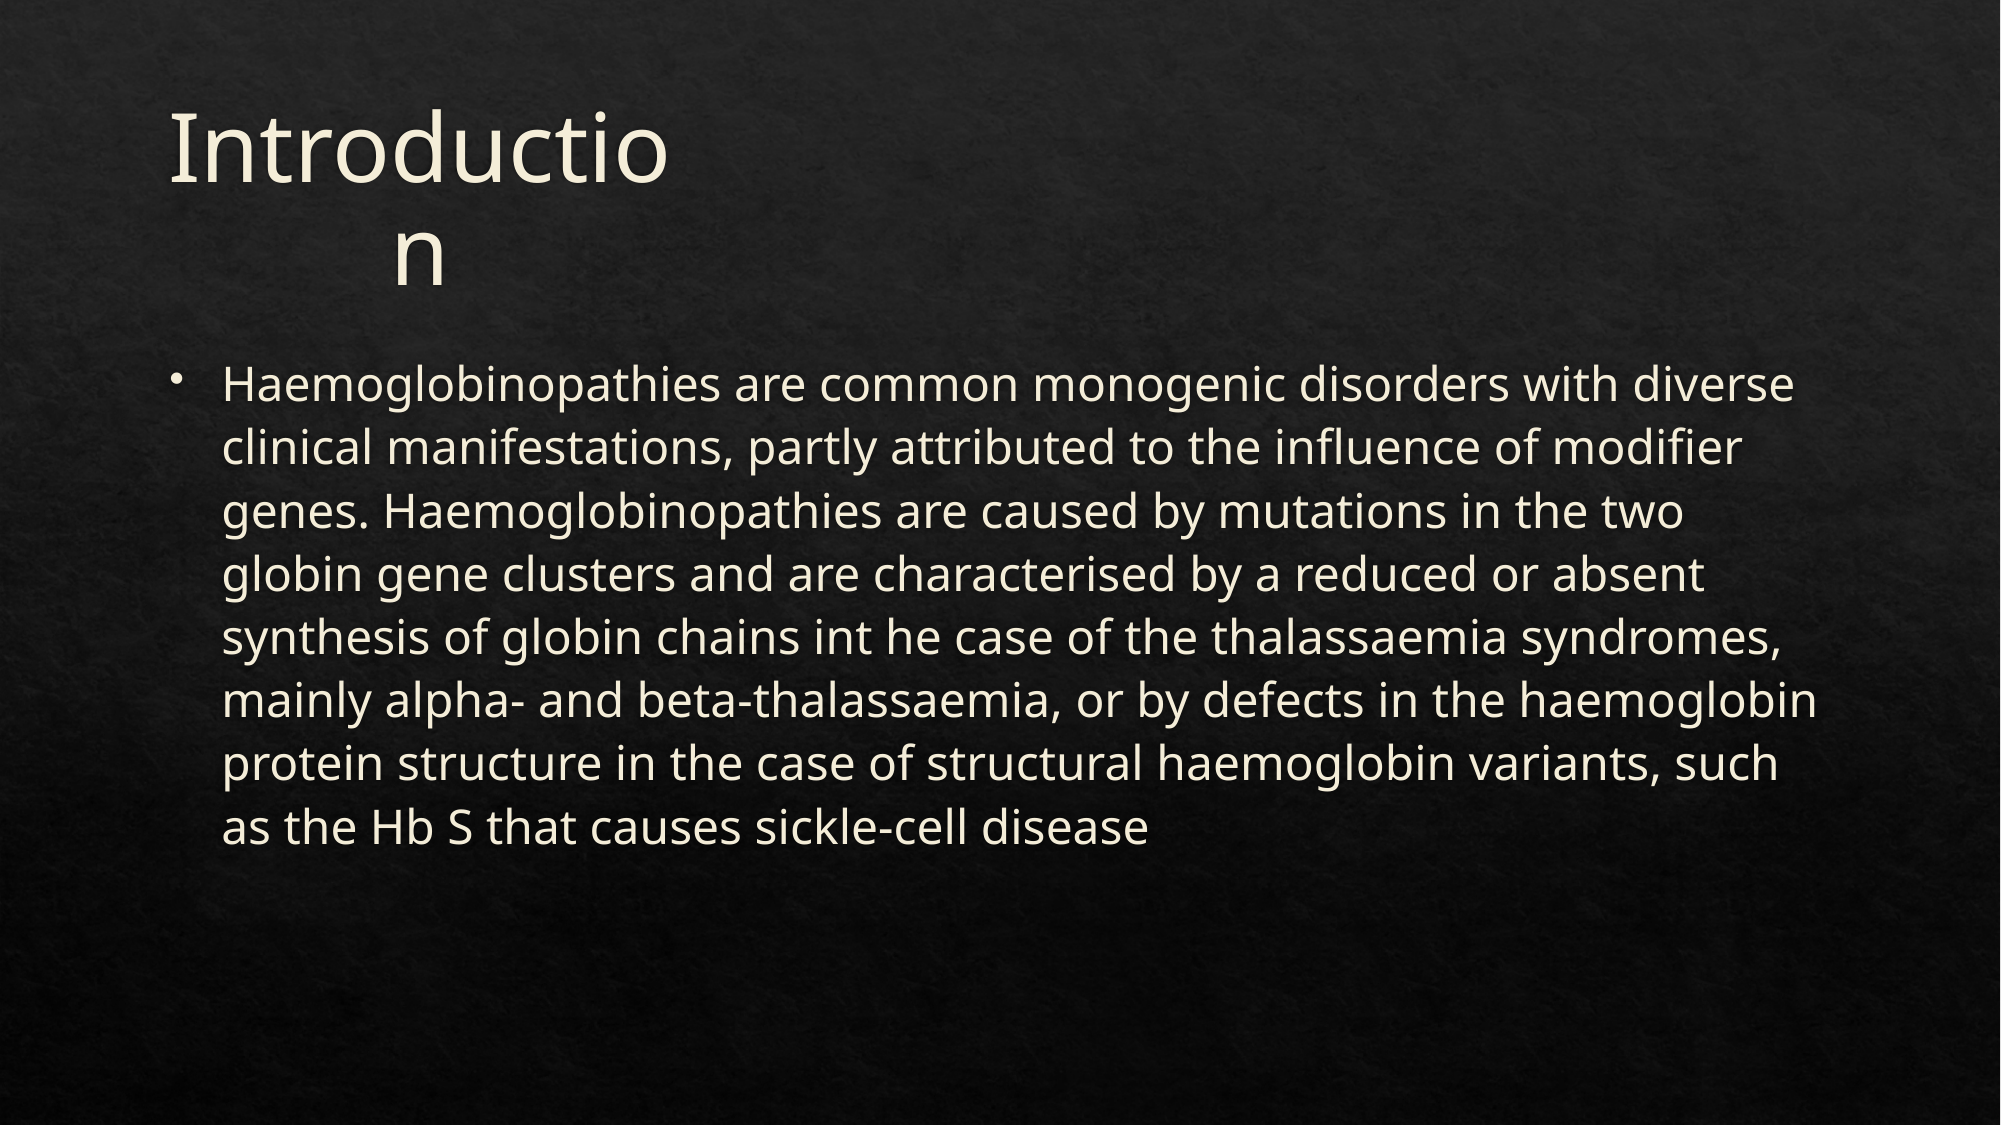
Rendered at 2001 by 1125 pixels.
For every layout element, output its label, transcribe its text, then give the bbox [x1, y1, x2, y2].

title Introduction [149, 99, 691, 307]
list Haemoglobinopathies are common monogenic disorders with diverse clinical manifestations, partly attributed to the influence of modifier genes. Haemoglobinopathies are caused by mutations in the two globin gene clusters and are characterised by a reduced or absent synthesis of globin chains int he case of the thalassaemia syndromes, mainly alpha- and beta-thalassaemia, or by defects in the haemoglobin protein structure in the case of structural haemoglobin variants, such as the Hb S that causes sickle-cell disease [149, 340, 1849, 950]
